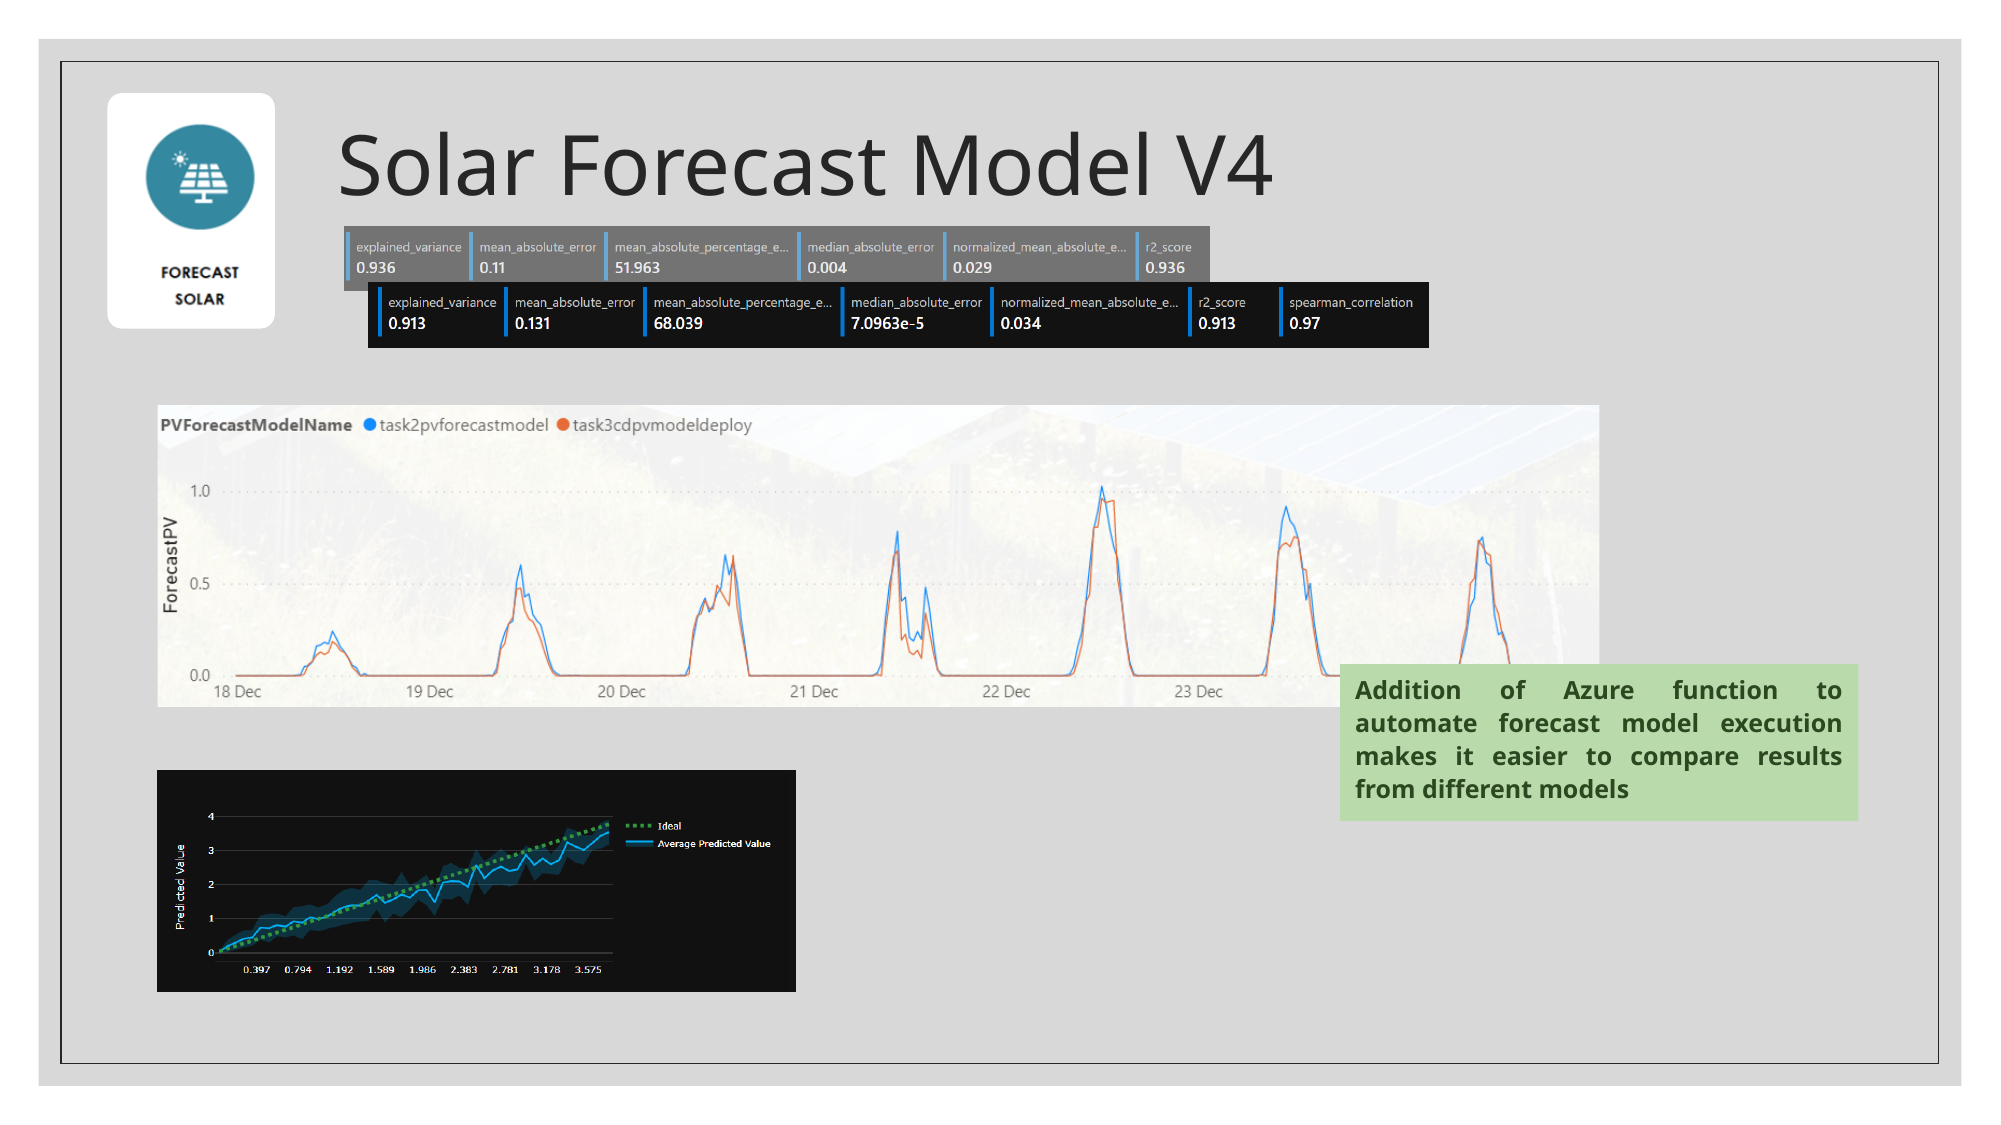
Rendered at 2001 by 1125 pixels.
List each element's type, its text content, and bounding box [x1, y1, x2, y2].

picture [157, 770, 796, 993]
list Addition of Azure function to automate forecast model execution makes it easier to compare results from different models [1340, 664, 1859, 822]
picture [107, 93, 275, 329]
title Solar Forecast Model V4 [322, 105, 1825, 231]
picture [157, 405, 1600, 707]
picture [344, 226, 1429, 348]
